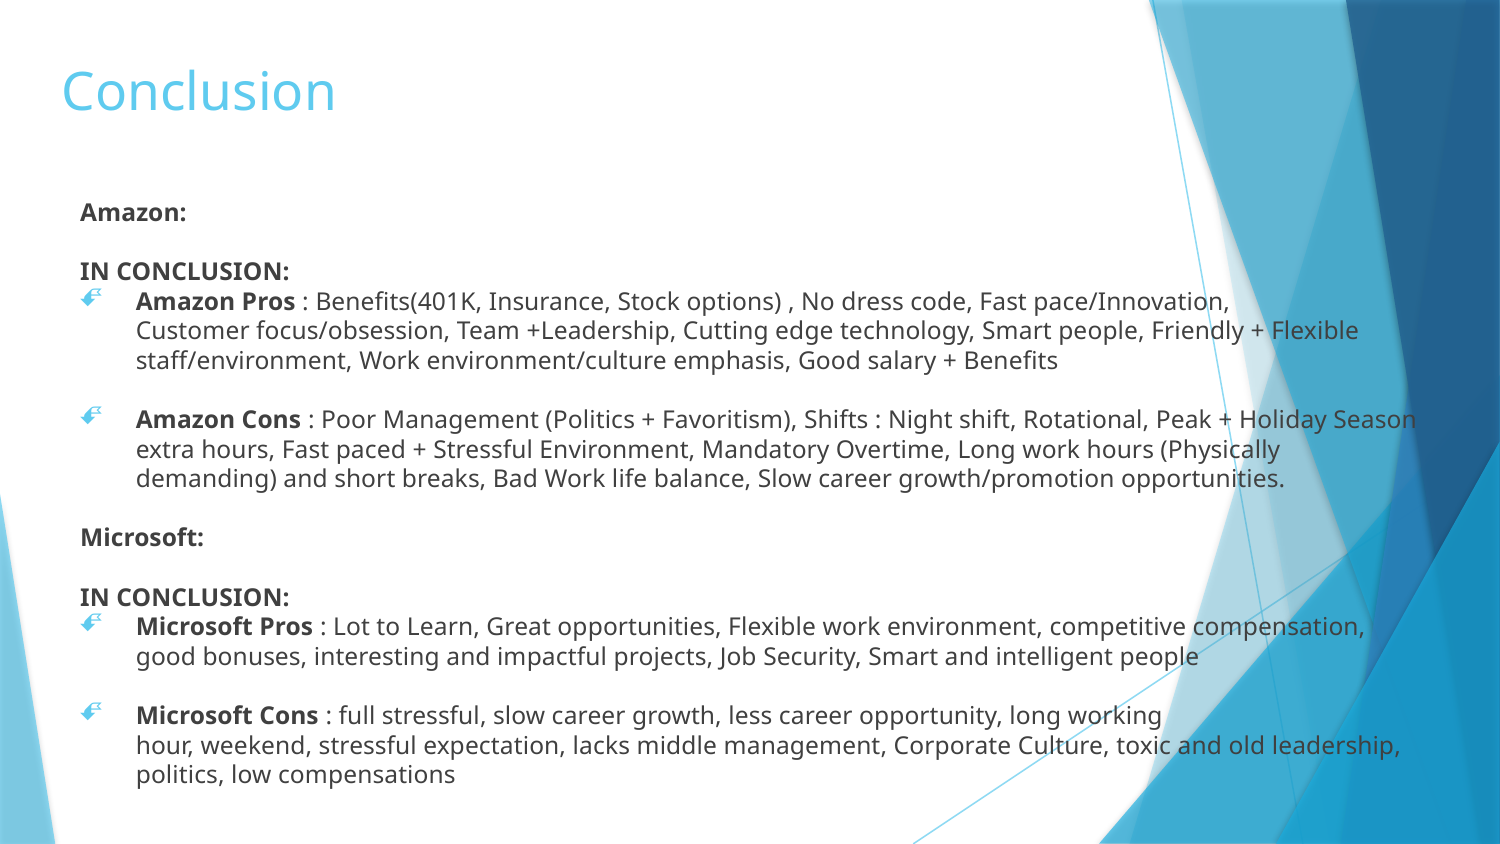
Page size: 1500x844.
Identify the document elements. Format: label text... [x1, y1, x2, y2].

list Amazon: IN CONCLUSION: Amazon Pros : Benefits(401K, Insurance, Stock options) , No dress code, Fast pace/Innovation, Customer focus/obsession, Team +Leadership, Cutting edge technology, Smart people, Friendly + Flexible staff/environment, Work environment/culture emphasis, Good salary + Benefits Amazon Cons : Poor Management (Politics + Favoritism), Shifts : Night shift, Rotational, Peak + Holiday Season extra hours, Fast paced + Stressful Environment, Mandatory Overtime, Long work hours (Physically demanding) and short breaks, Bad Work life balance, Slow career growth/promotion opportunities. Microsoft: IN CONCLUSION: Microsoft Pros : Lot to Learn, Great opportunities, Flexible work environment, competitive compensation, good bonuses, interesting and impactful projects, Job Security, Smart and intelligent people Microsoft Cons : full stressful, slow career growth, less career opportunity, long working hour, weekend, stressful expectation, lacks middle management, Corporate Culture, toxic and old leadership, politics, low compensations [46, 152, 1445, 807]
title Conclusion [46, 41, 1445, 136]
